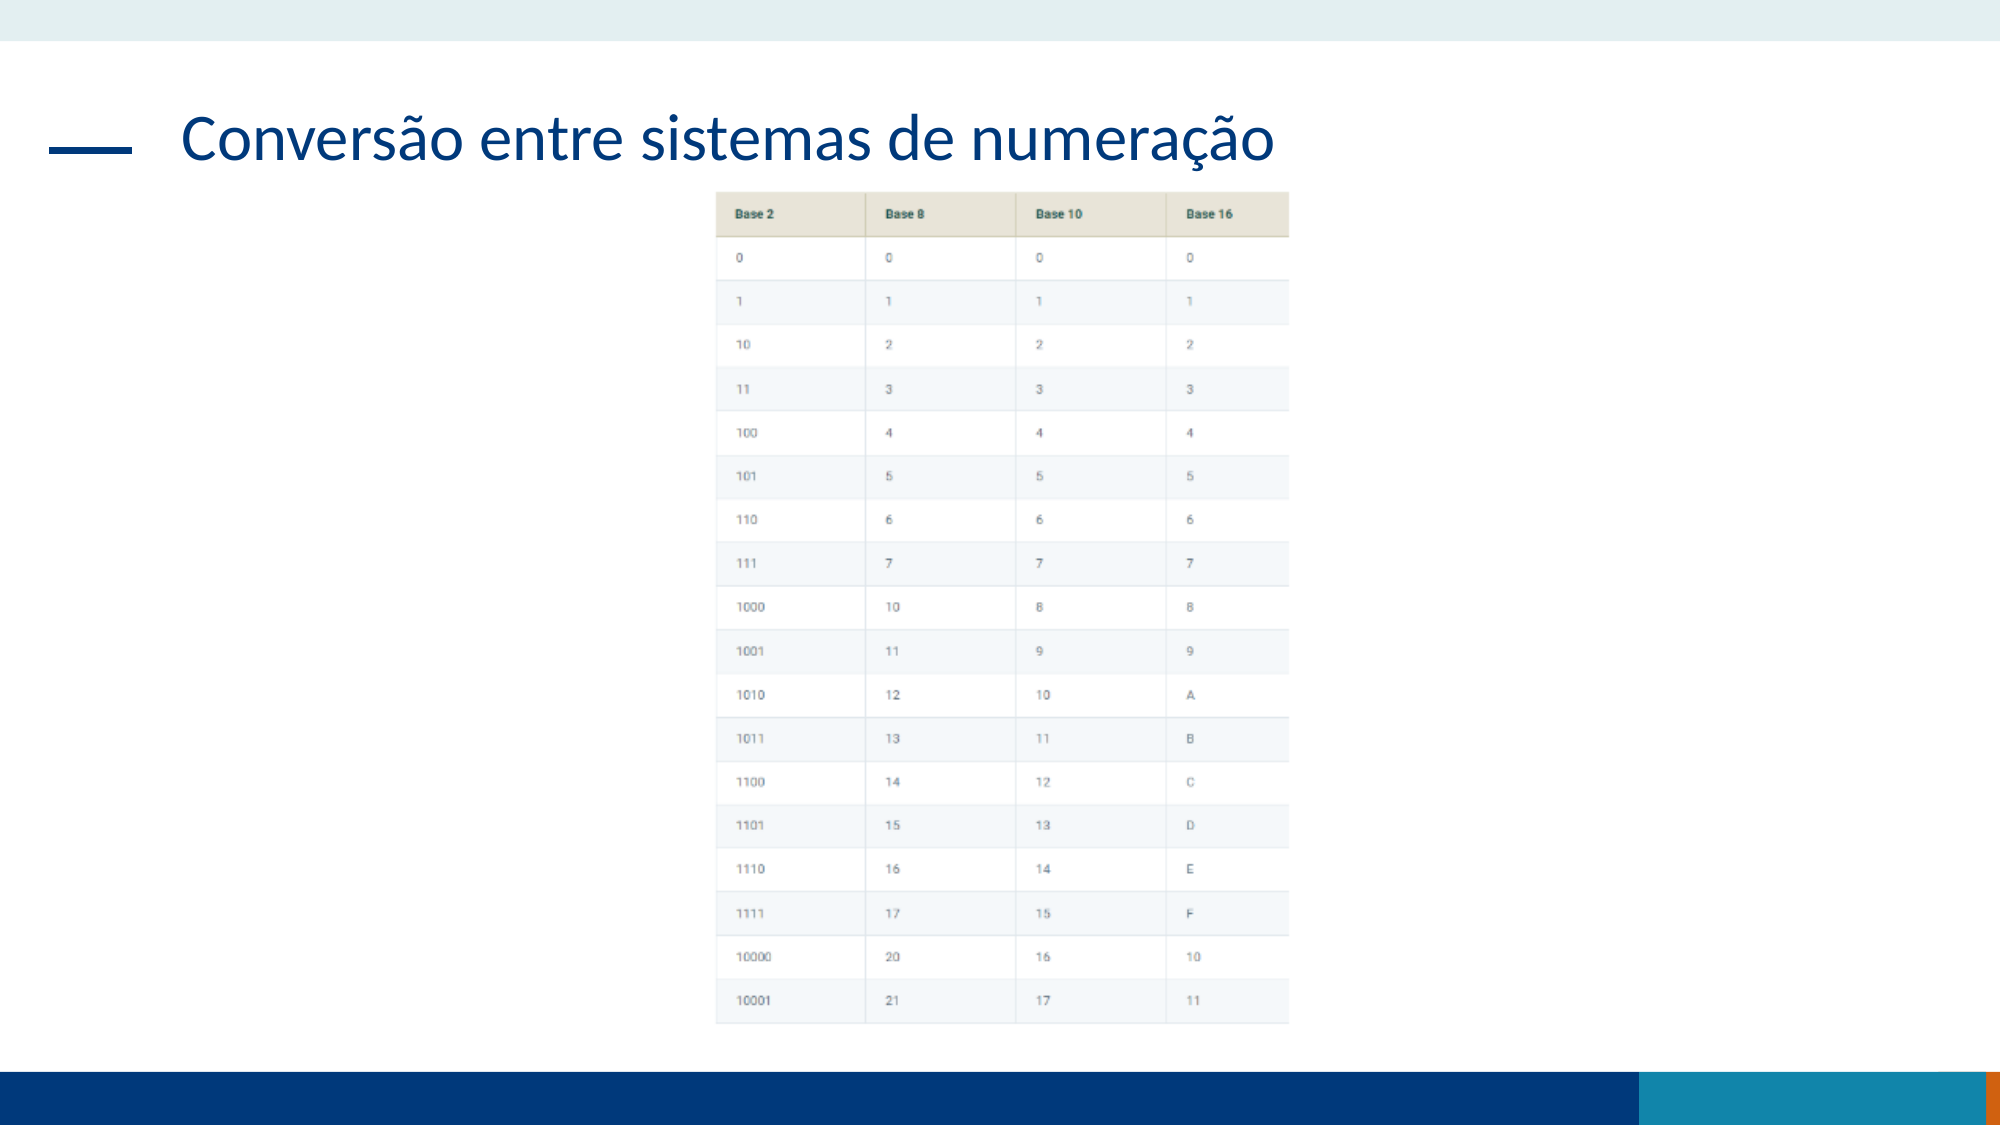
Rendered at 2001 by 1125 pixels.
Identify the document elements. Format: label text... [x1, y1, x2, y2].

list Conversão entre sistemas de numeração [167, 95, 1833, 237]
picture [710, 189, 1294, 1032]
